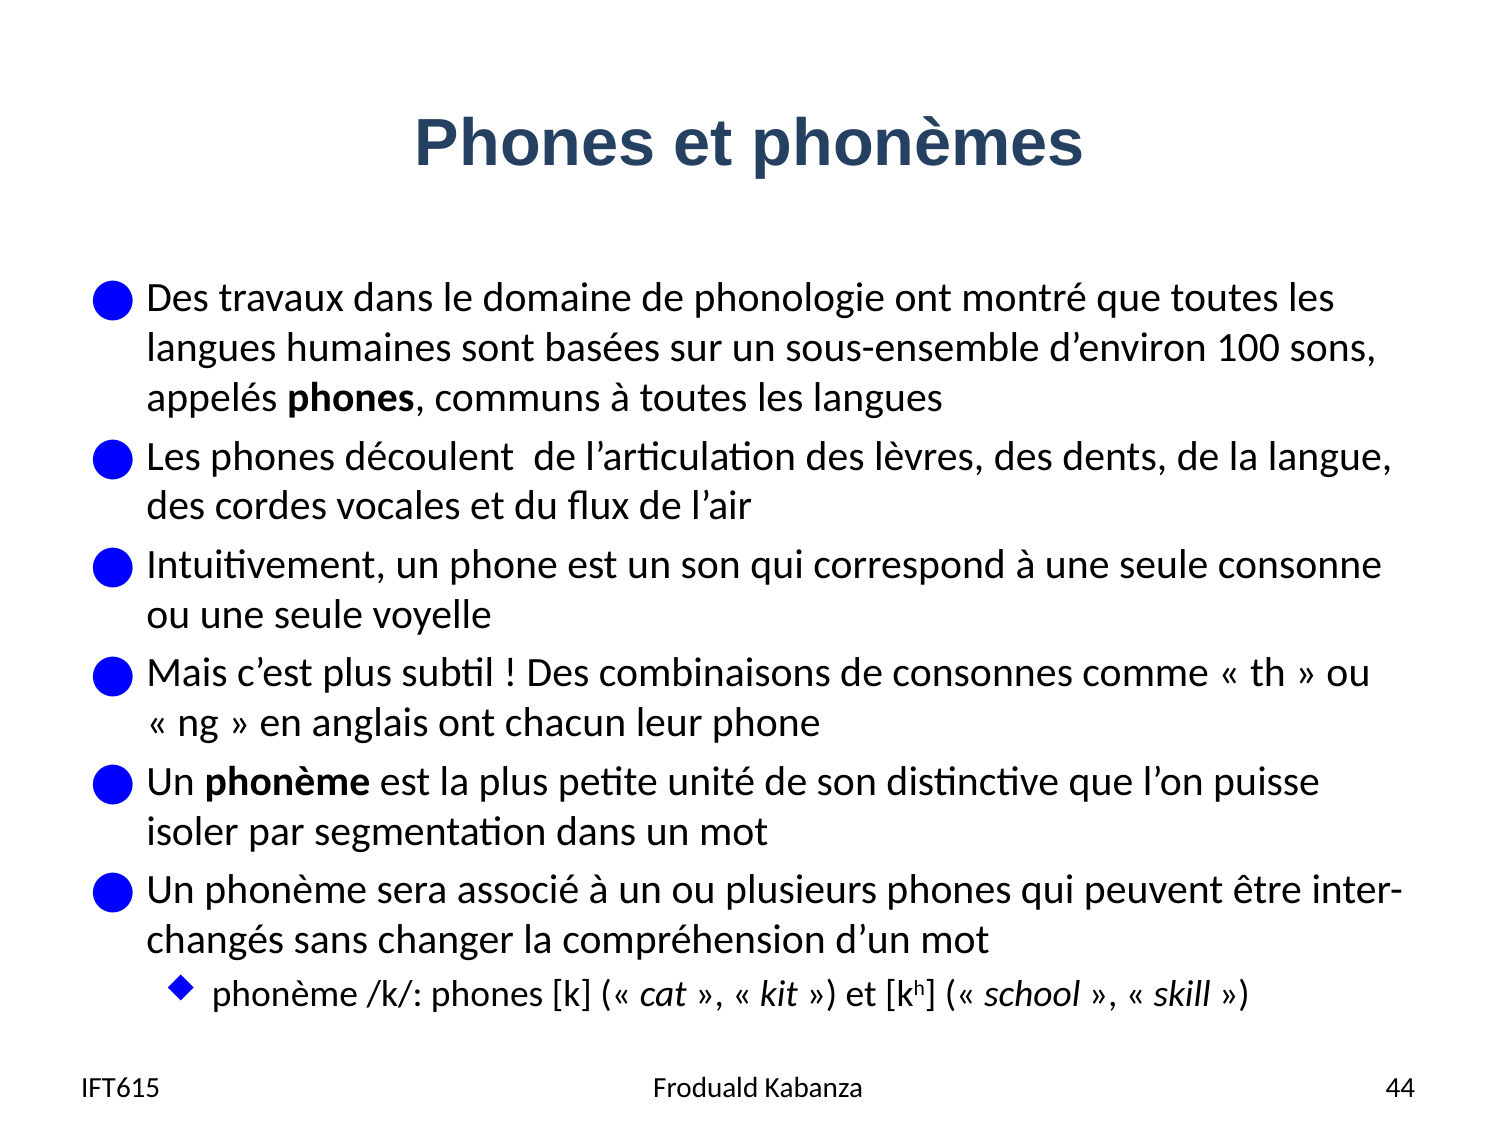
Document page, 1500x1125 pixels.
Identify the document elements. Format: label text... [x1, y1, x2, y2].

slide_number IFT615 [66, 1056, 356, 1117]
title Phones et phonèmes [75, 45, 1425, 233]
slide_number 44 [1080, 1056, 1431, 1117]
list Des travaux dans le domaine de phonologie ont montré que toutes les langues humaines sont basées sur un sous-ensemble d’environ 100 sons, appelés phones, communs à toutes les langues Les phones découlent de l’articulation des lèvres, des dents, de la langue, des cordes vocales et du flux de l’air Intuitivement, un phone est un son qui correspond à une seule consonne ou une seule voyelle Mais c’est plus subtil ! Des combinaisons de consonnes comme « th » ou « ng » en anglais ont chacun leur phone Un phonème est la plus petite unité de son distinctive que l’on puisse isoler par segmentation dans un mot Un phonème sera associé à un ou plusieurs phones qui peuvent être inter-changés sans changer la compréhension d’un mot phonème /k/: phones [k] (« cat », « kit ») et [kh] (« school », « skill ») [75, 262, 1425, 1005]
footer Froduald Kabanza [520, 1056, 996, 1117]
